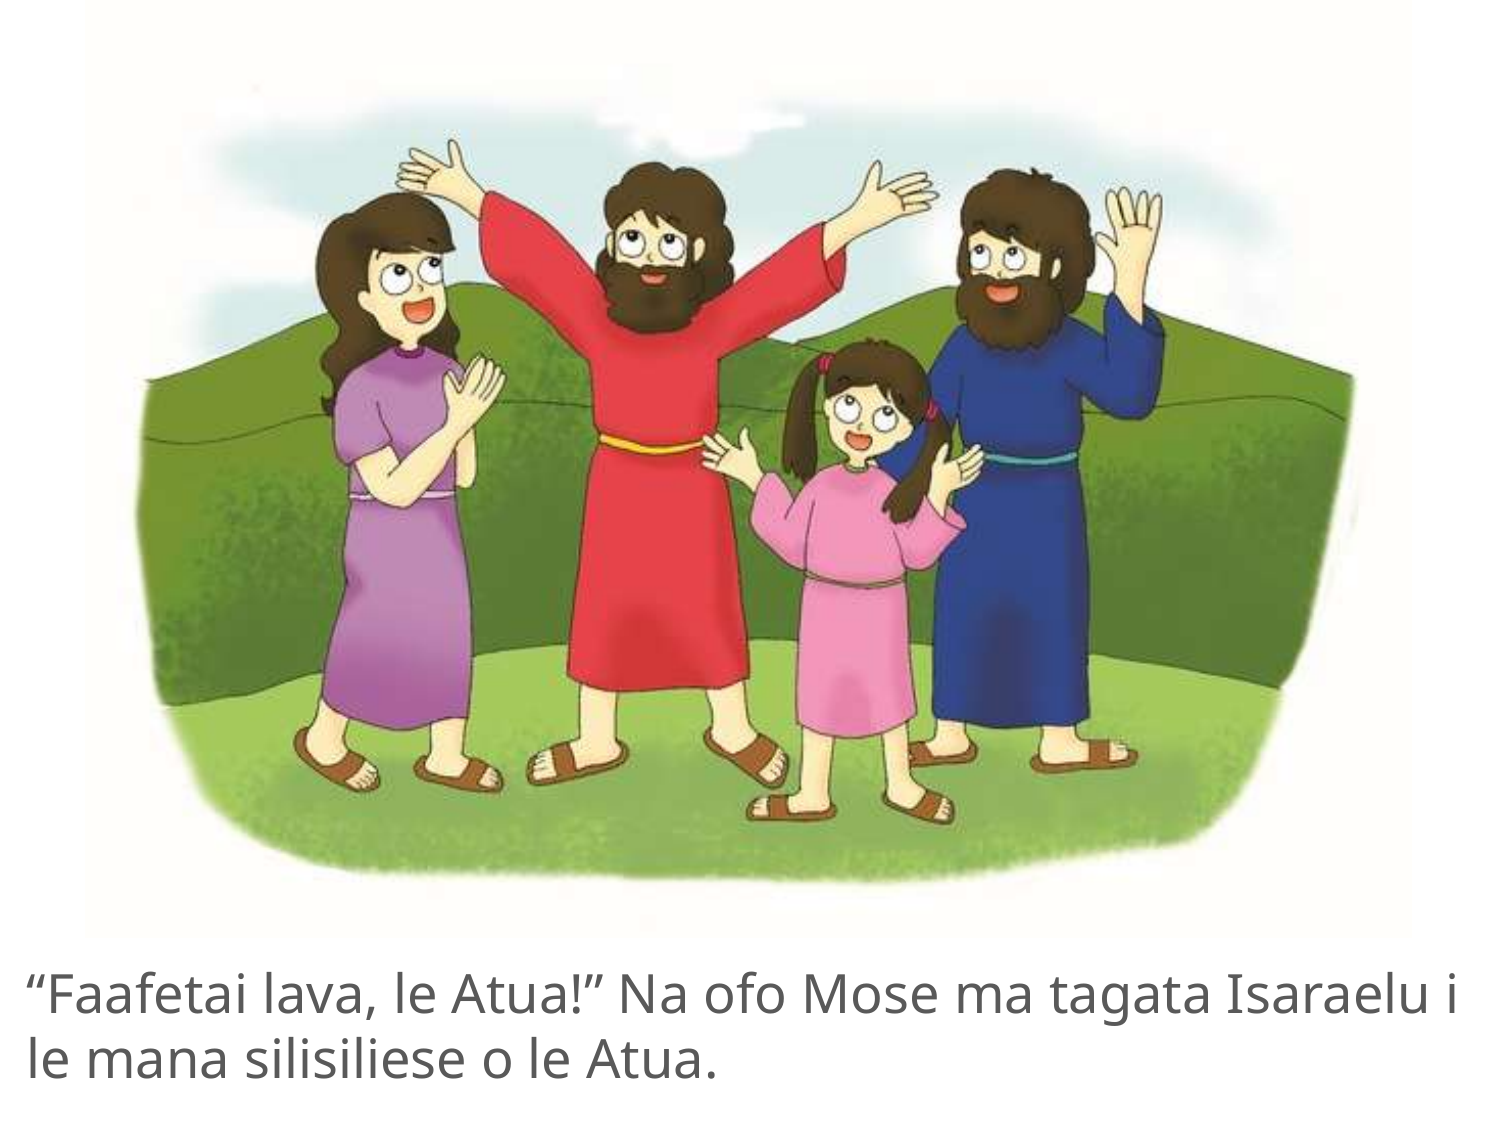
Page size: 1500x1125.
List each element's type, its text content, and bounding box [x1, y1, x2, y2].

picture [85, 0, 1412, 938]
text_box “Faafetai lava, le Atua!” Na ofo Mose ma tagata Isaraelu i le mana silisiliese o le Atua. [11, 952, 1498, 1097]
